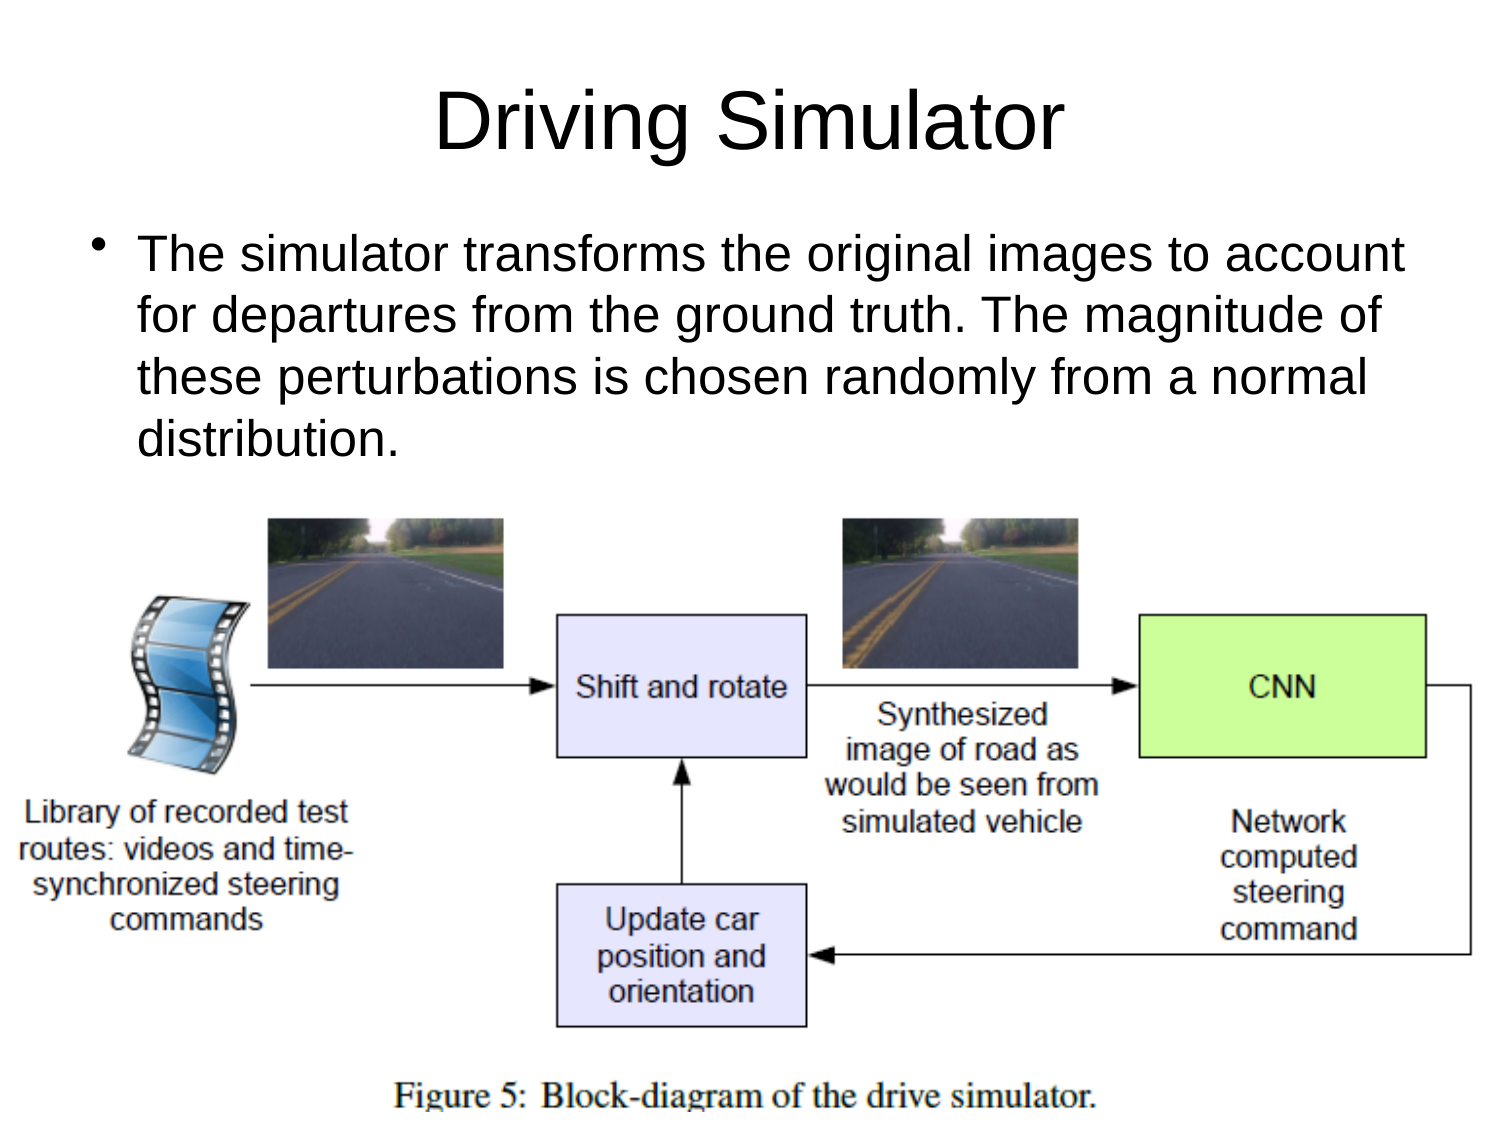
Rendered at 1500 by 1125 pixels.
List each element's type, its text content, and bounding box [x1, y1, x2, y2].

title Driving Simulator [74, 44, 1426, 188]
picture [17, 511, 1483, 1112]
list The simulator transforms the original images to account for departures from the ground truth. The magnitude of these perturbations is chosen randomly from a normal distribution. [74, 212, 1426, 476]
